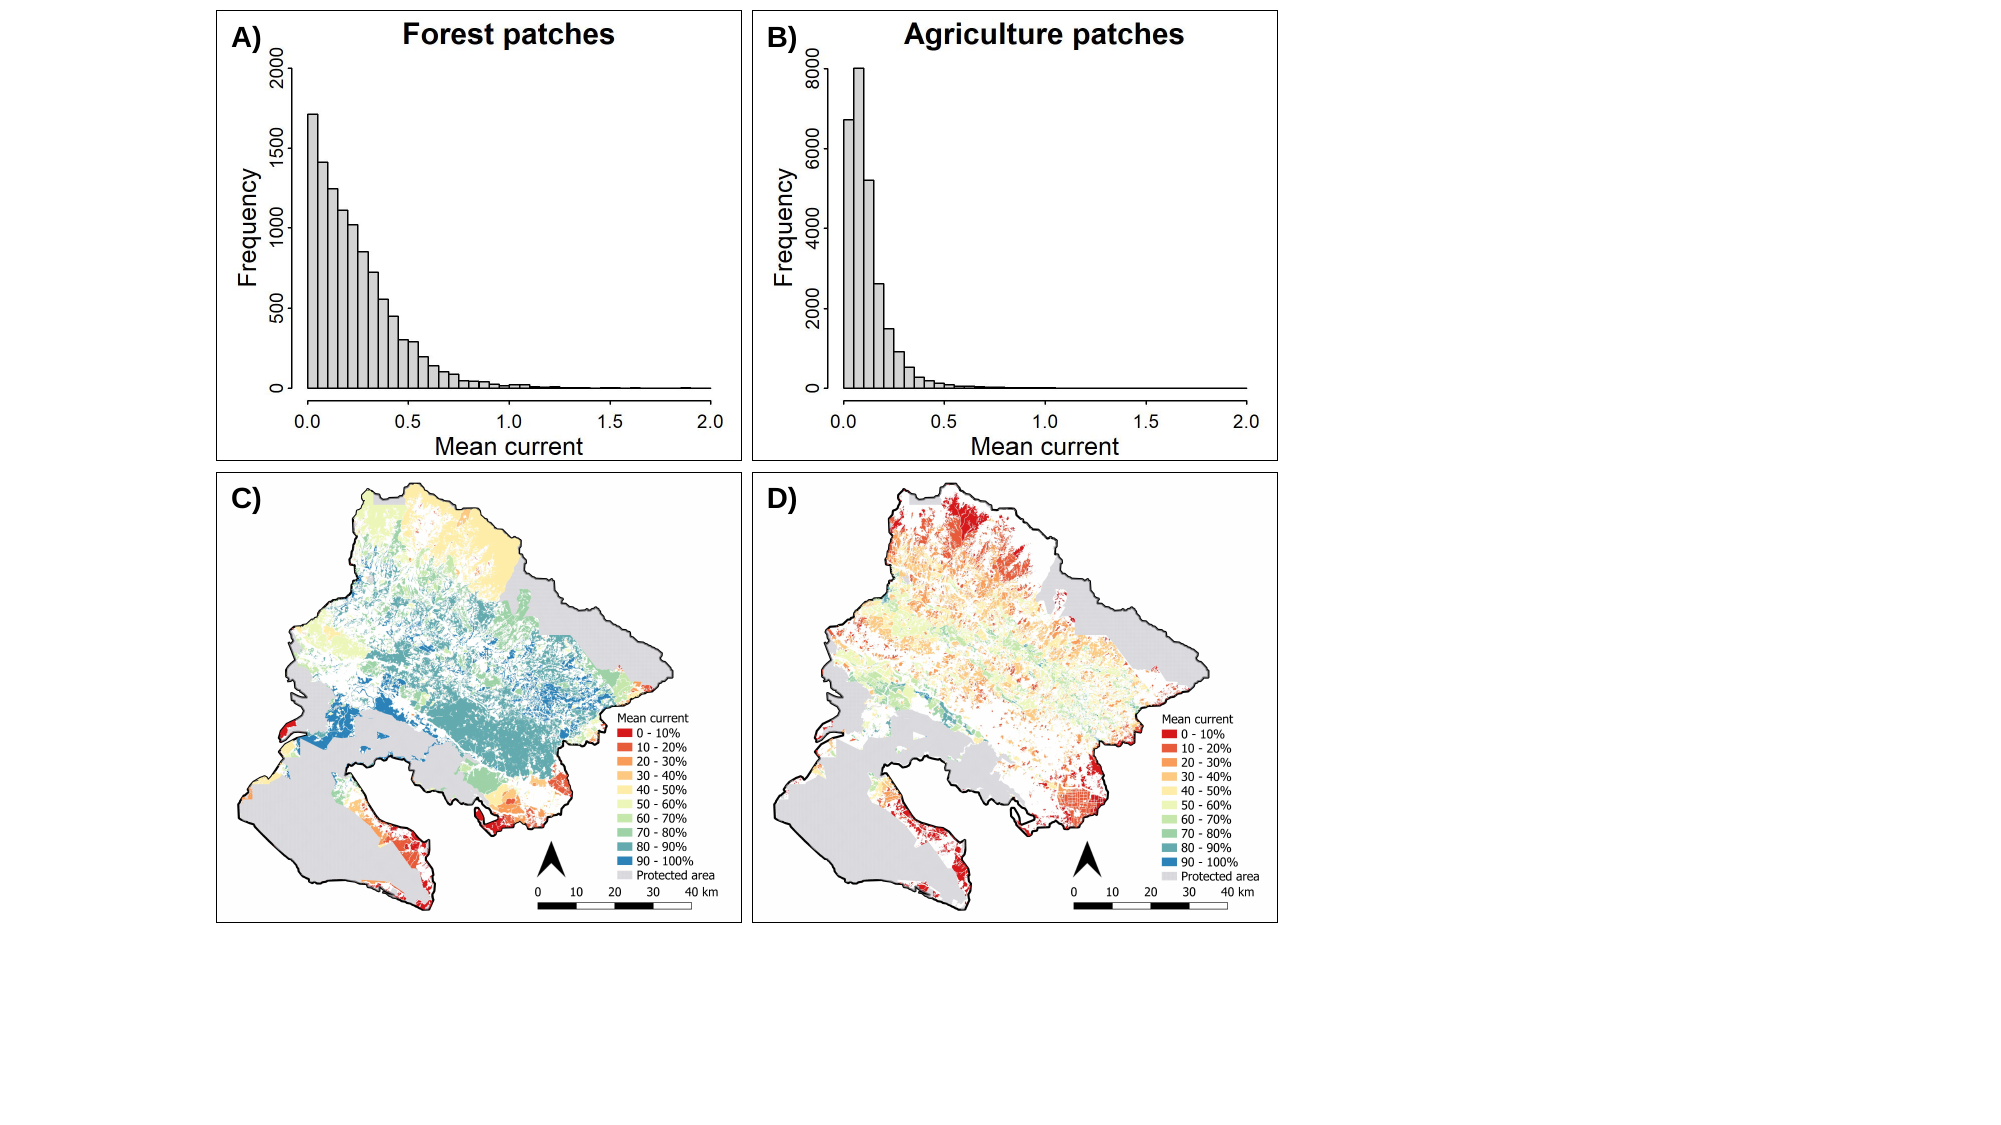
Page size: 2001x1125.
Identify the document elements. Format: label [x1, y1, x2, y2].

picture [216, 10, 742, 461]
picture [752, 472, 1278, 923]
picture [752, 10, 1278, 461]
picture [216, 472, 742, 923]
